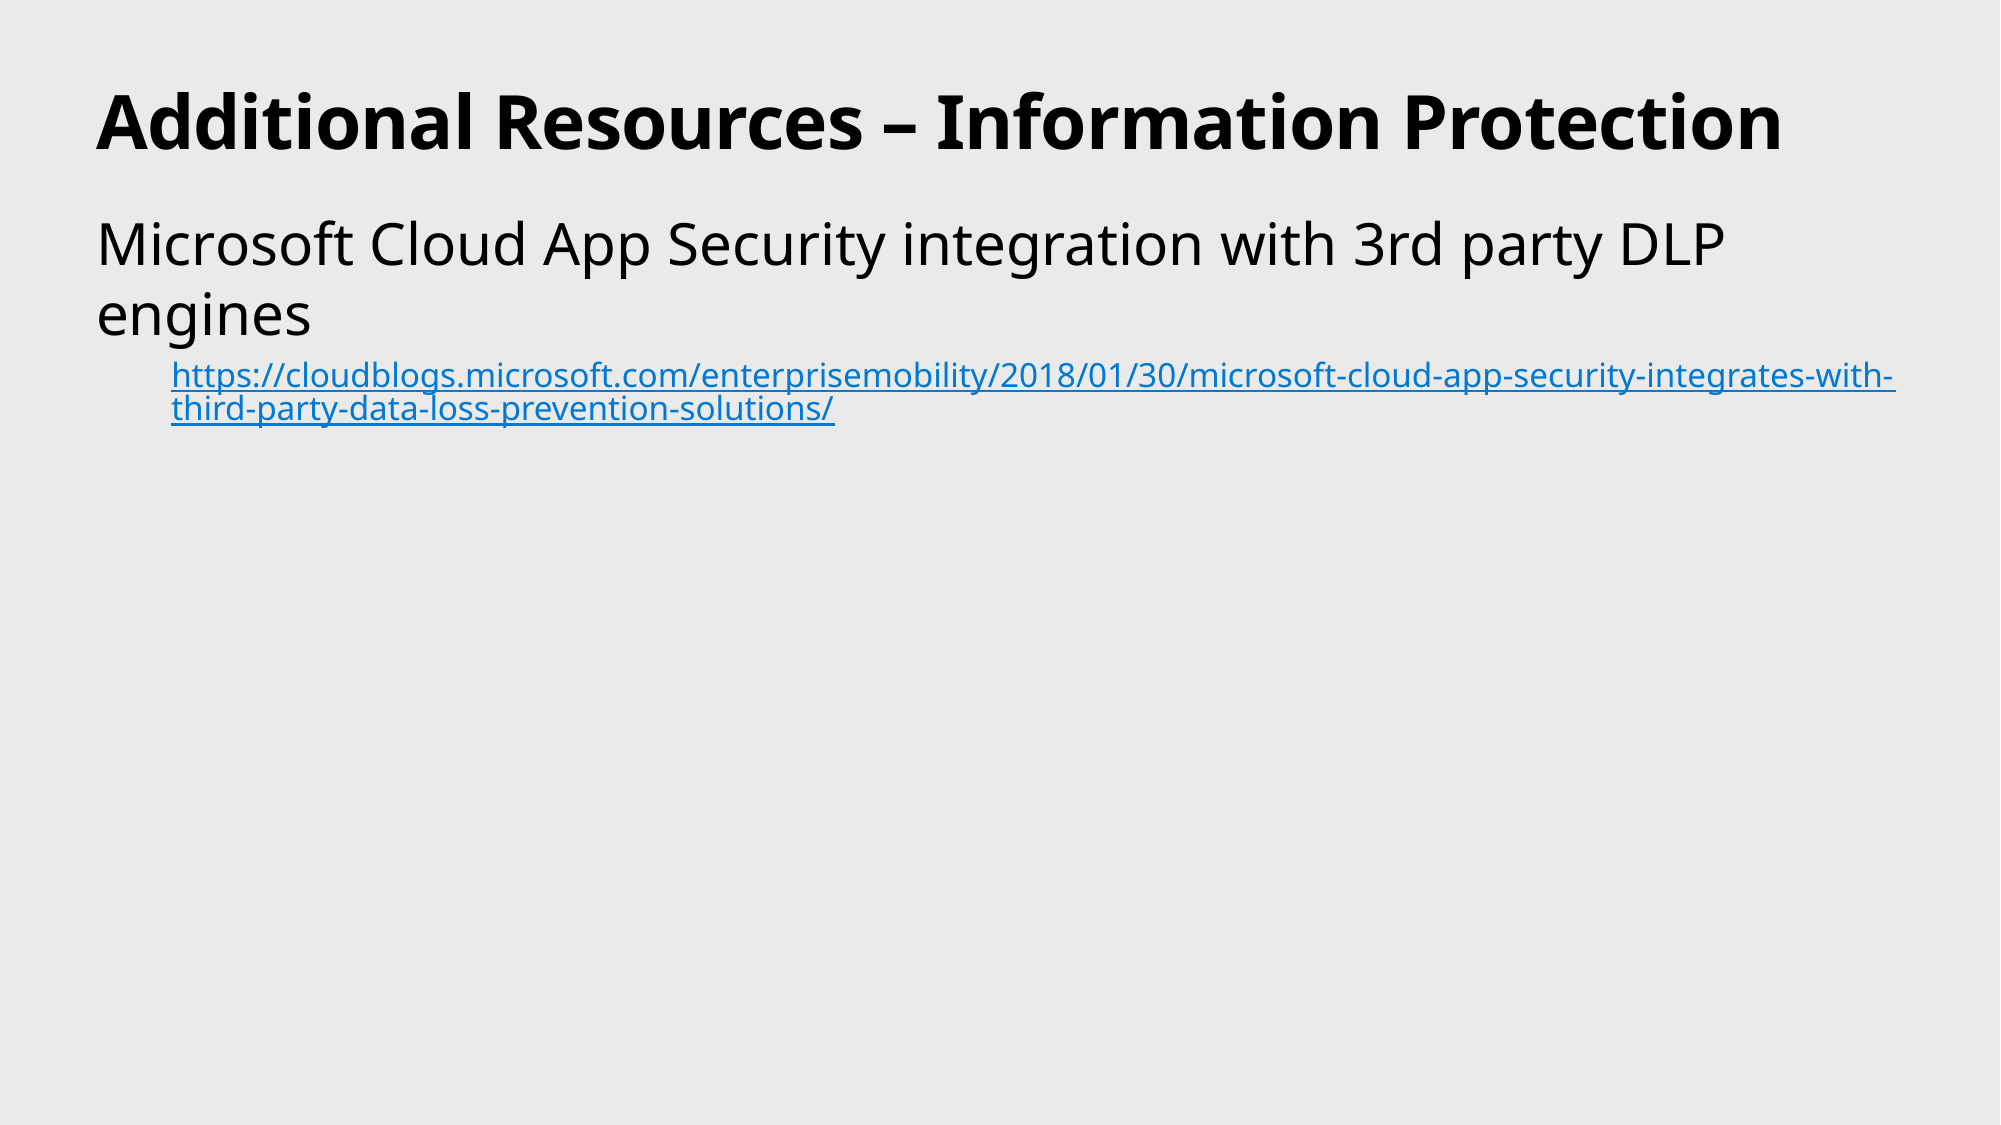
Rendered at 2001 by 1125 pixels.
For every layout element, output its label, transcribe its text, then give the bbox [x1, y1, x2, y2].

list Microsoft Cloud App Security integration with 3rd party DLP engines https://cloudblogs.microsoft.com/enterprisemobility/2018/01/30/microsoft-cloud-app-security-integrates-with-third-party-data-loss-prevention-solutions/ [96, 207, 1904, 537]
title Additional Resources – Information Protection [96, 75, 1904, 166]
